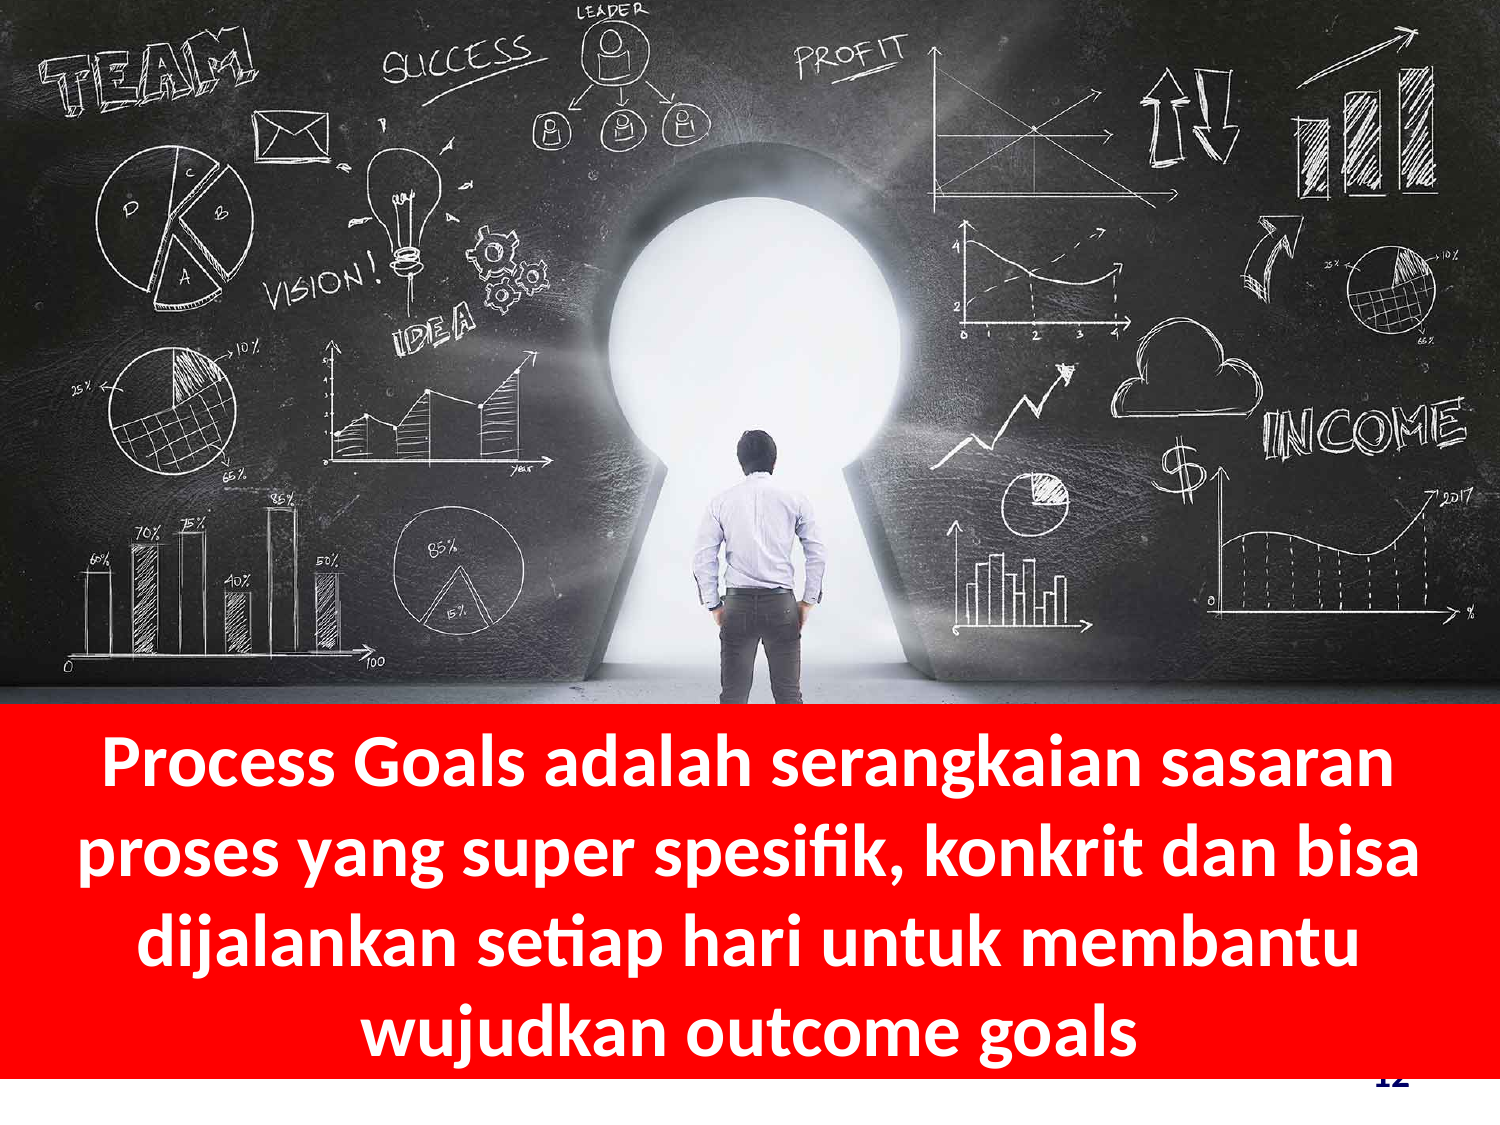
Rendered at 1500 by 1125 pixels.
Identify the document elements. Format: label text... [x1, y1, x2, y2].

slide_number 12 [1074, 1079, 1425, 1103]
picture [0, 0, 1500, 878]
text_box Process Goals adalah serangkaian sasaran proses yang super spesifik, konkrit dan bisa dijalankan setiap hari untuk membantu wujudkan outcome goals [0, 883, 1500, 1079]
